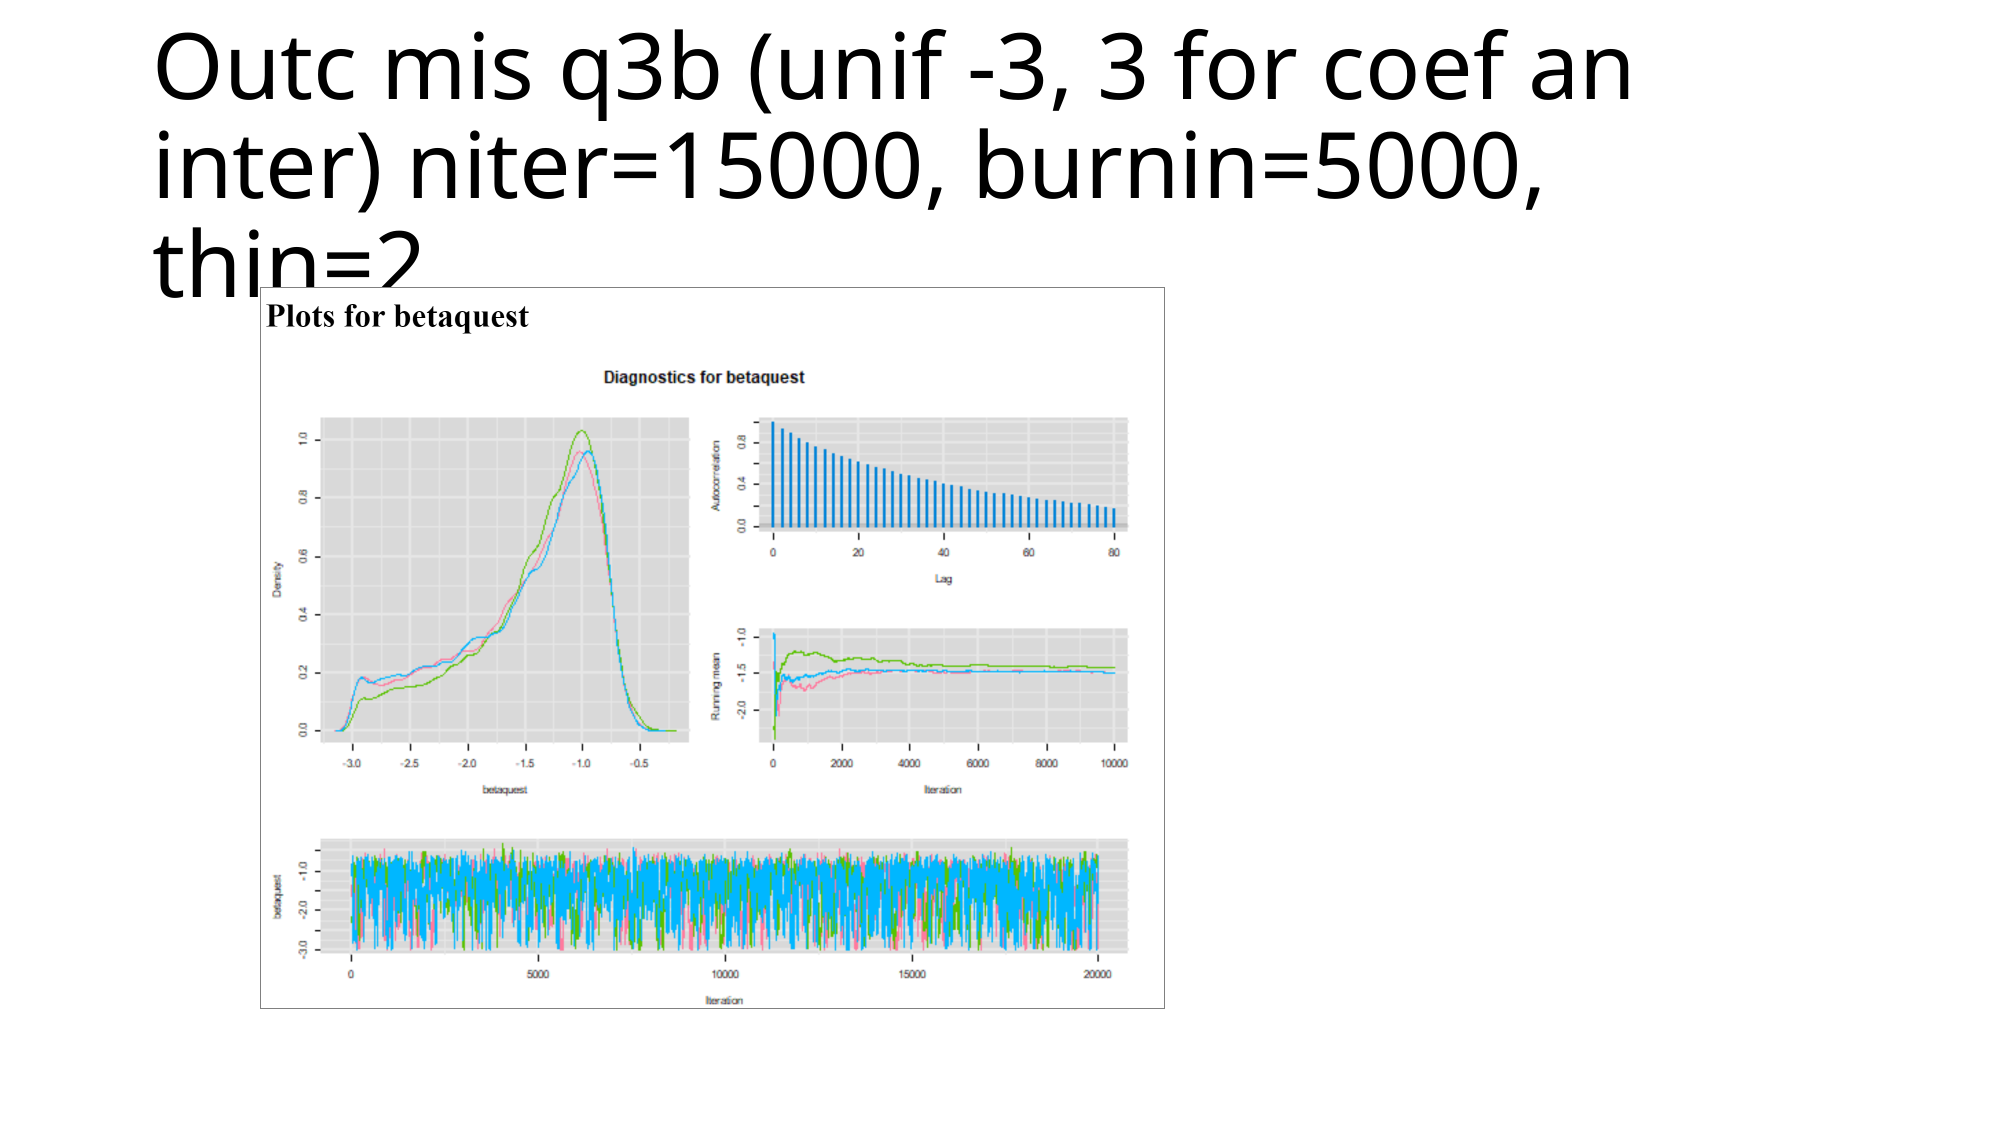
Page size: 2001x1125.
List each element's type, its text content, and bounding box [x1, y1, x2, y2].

picture [260, 287, 1165, 1009]
title Outc mis q3b (unif -3, 3 for coef an inter) niter=15000, burnin=5000, thin=2 [137, 59, 1863, 278]
